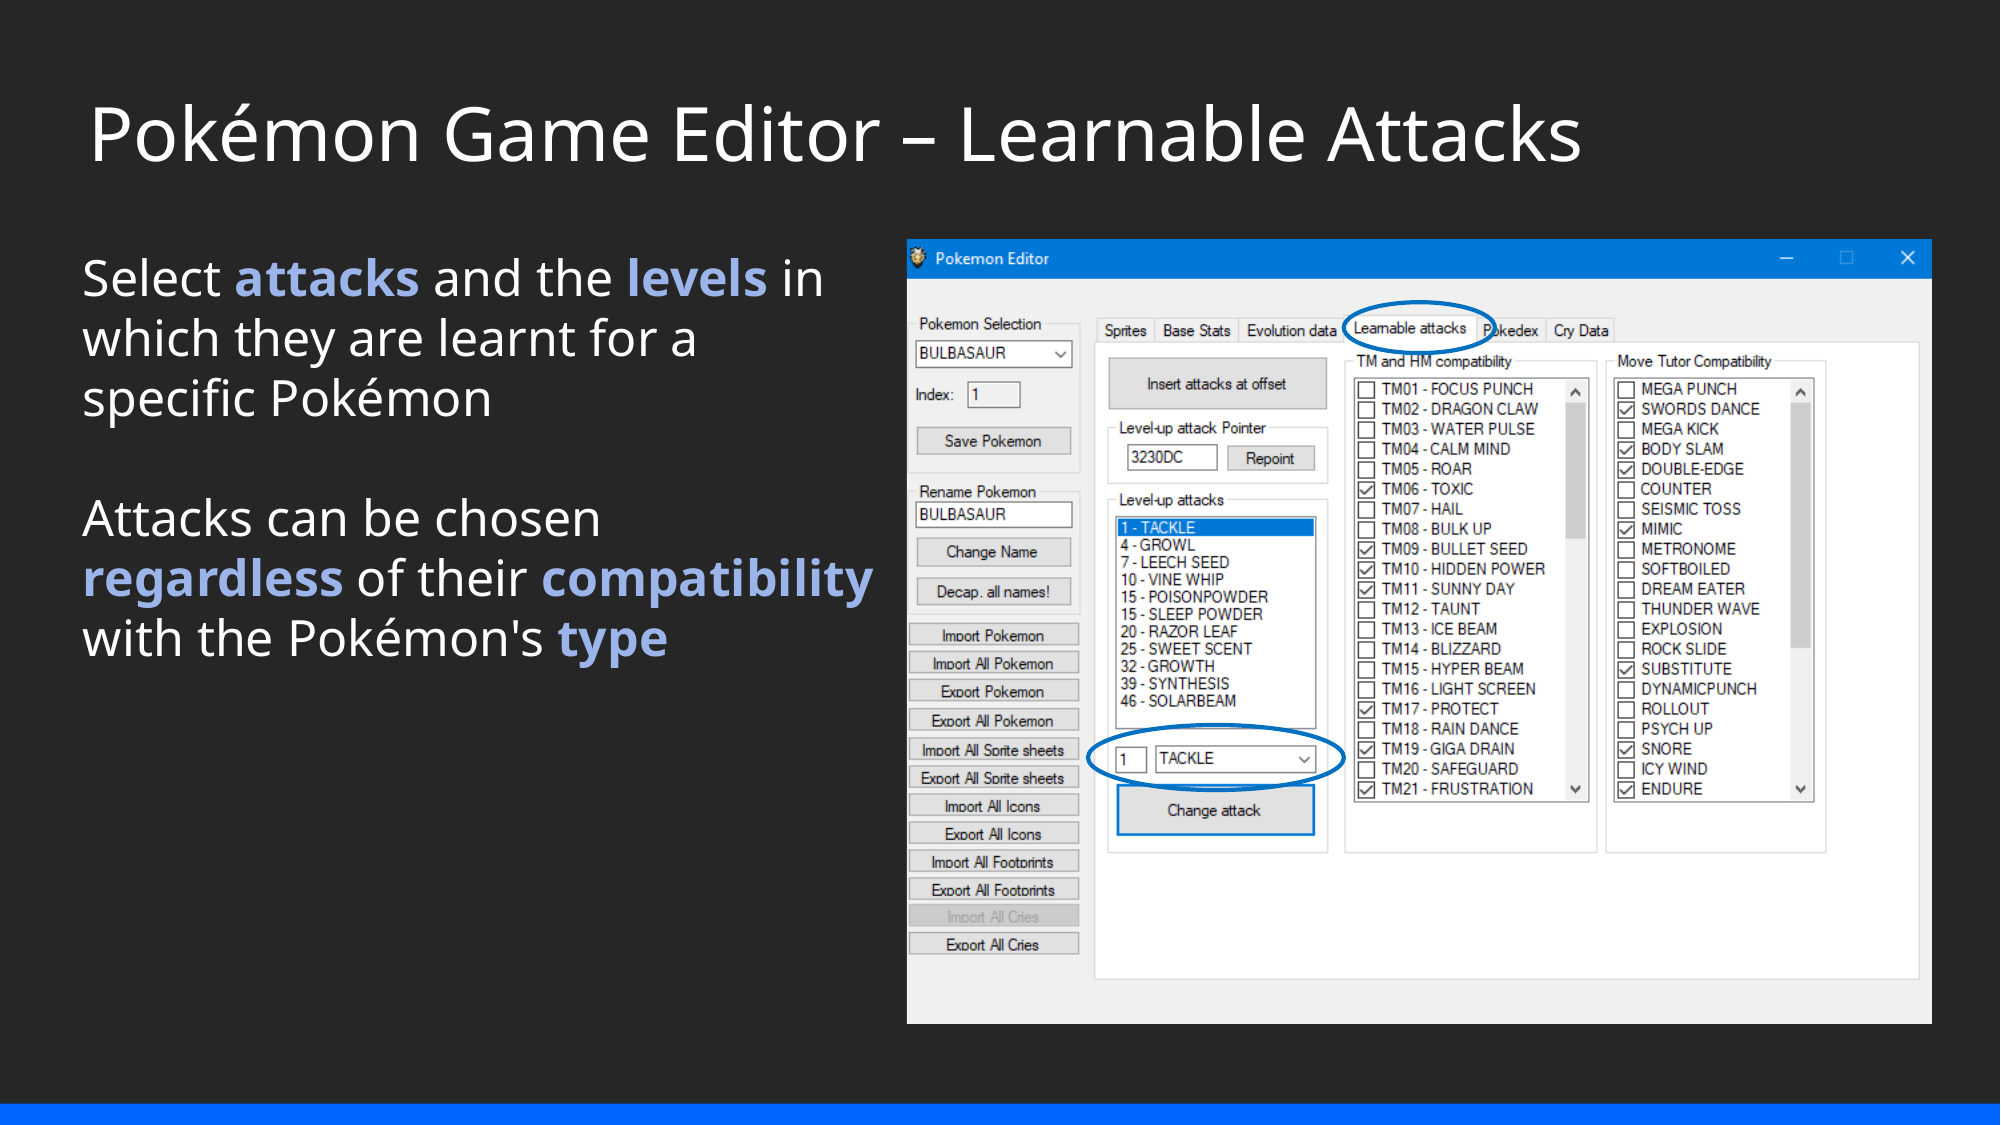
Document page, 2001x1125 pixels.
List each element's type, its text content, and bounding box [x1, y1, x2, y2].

title Pokémon Game Editor – Learnable Attacks [68, 66, 1932, 192]
text_box Select attacks and the levels in which they are learnt for a specific Pokémon Attacks can be chosen regardless of their compatibility with the Pokémon's type [68, 239, 889, 734]
picture [906, 239, 1933, 1024]
